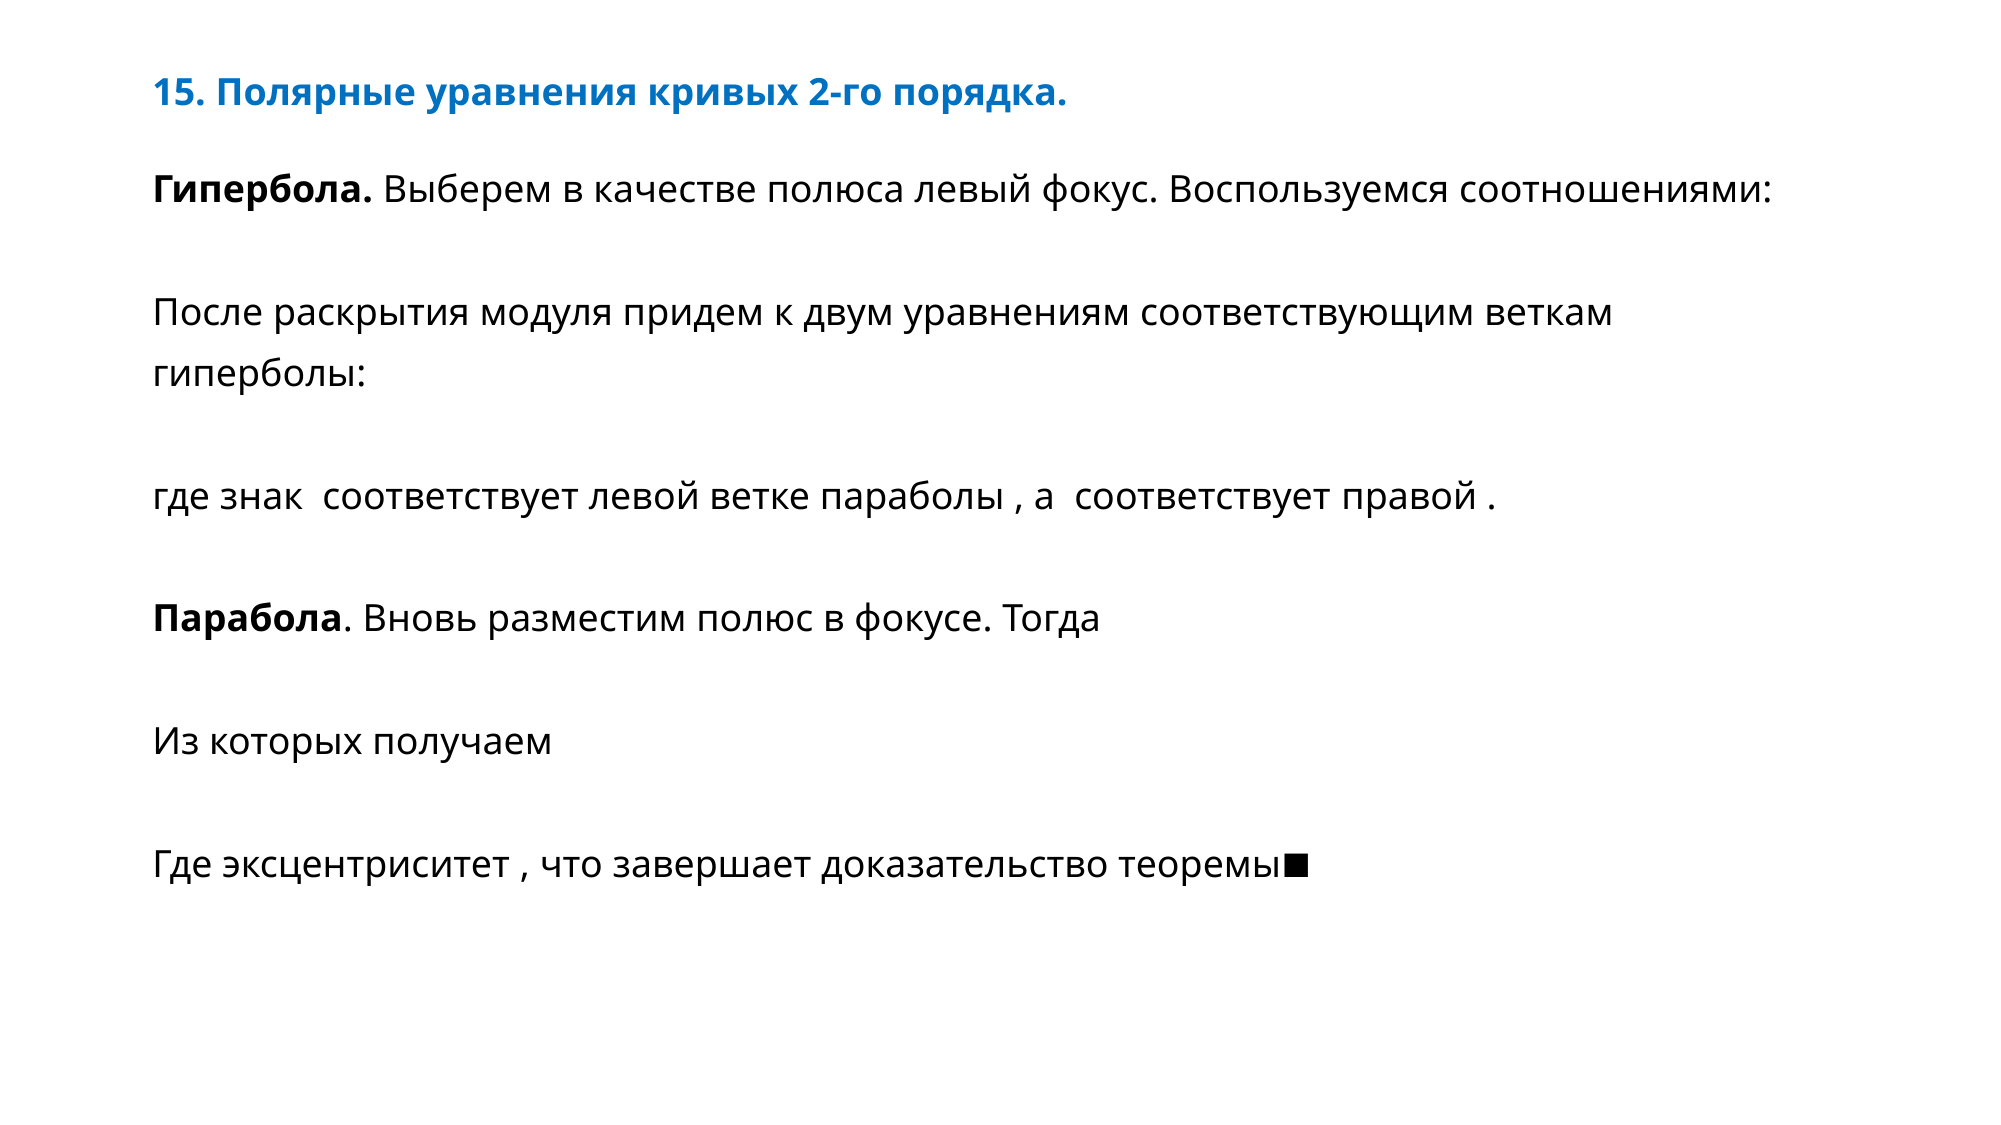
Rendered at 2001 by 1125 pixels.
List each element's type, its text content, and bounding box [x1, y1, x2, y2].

title 15. Полярные уравнения кривых 2-го порядка. [137, 65, 1863, 141]
